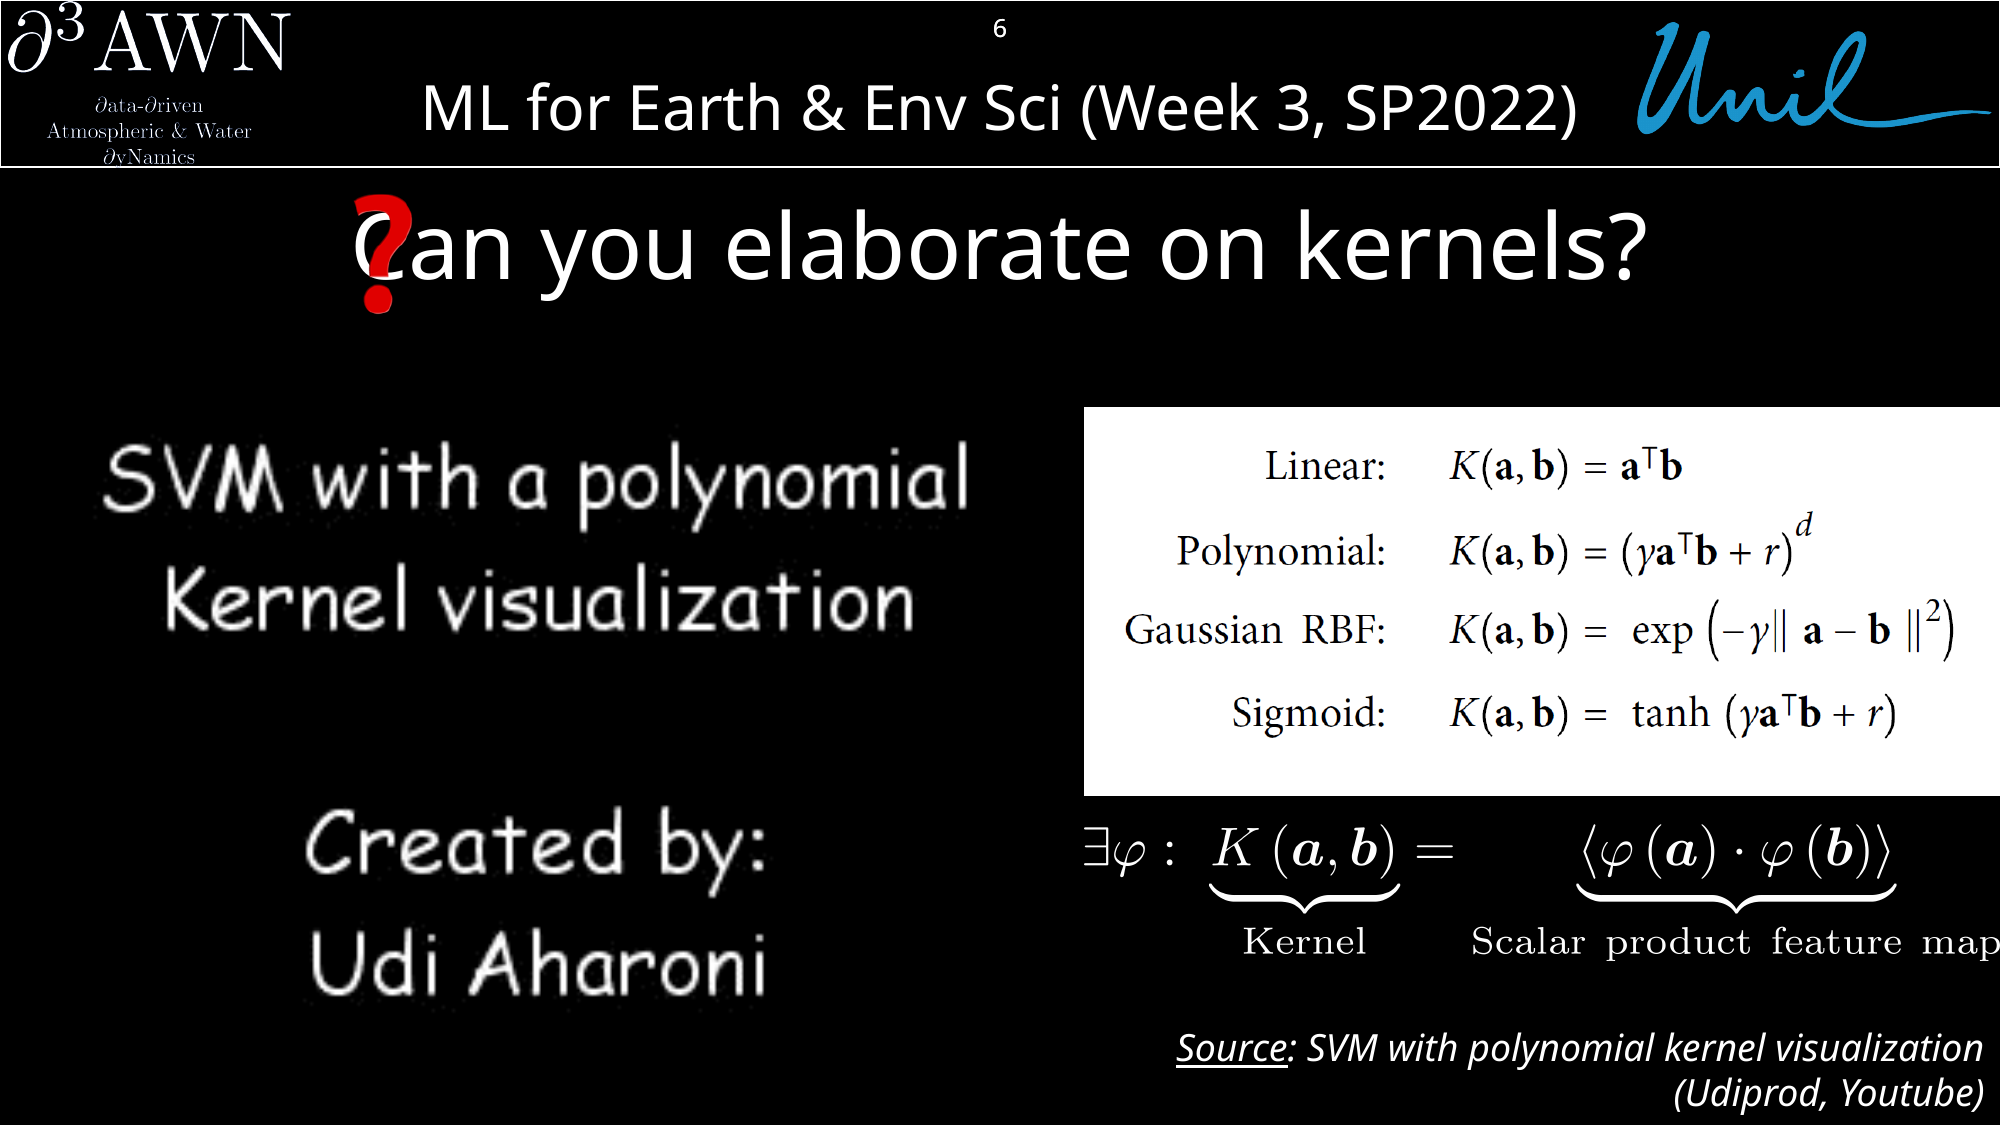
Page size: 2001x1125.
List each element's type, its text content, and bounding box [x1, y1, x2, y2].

picture [0, 0, 298, 168]
text_box Source: SVM with polynomial kernel visualization (Udiprod, Youtube) [1082, 1016, 2000, 1122]
picture [1084, 824, 2000, 961]
title Can you elaborate on kernels? [0, 171, 2000, 329]
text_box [0, 313, 1082, 1125]
picture [1609, 22, 2000, 145]
picture [306, 178, 457, 329]
slide_number 6 [774, 0, 1225, 60]
picture [1084, 407, 2000, 796]
